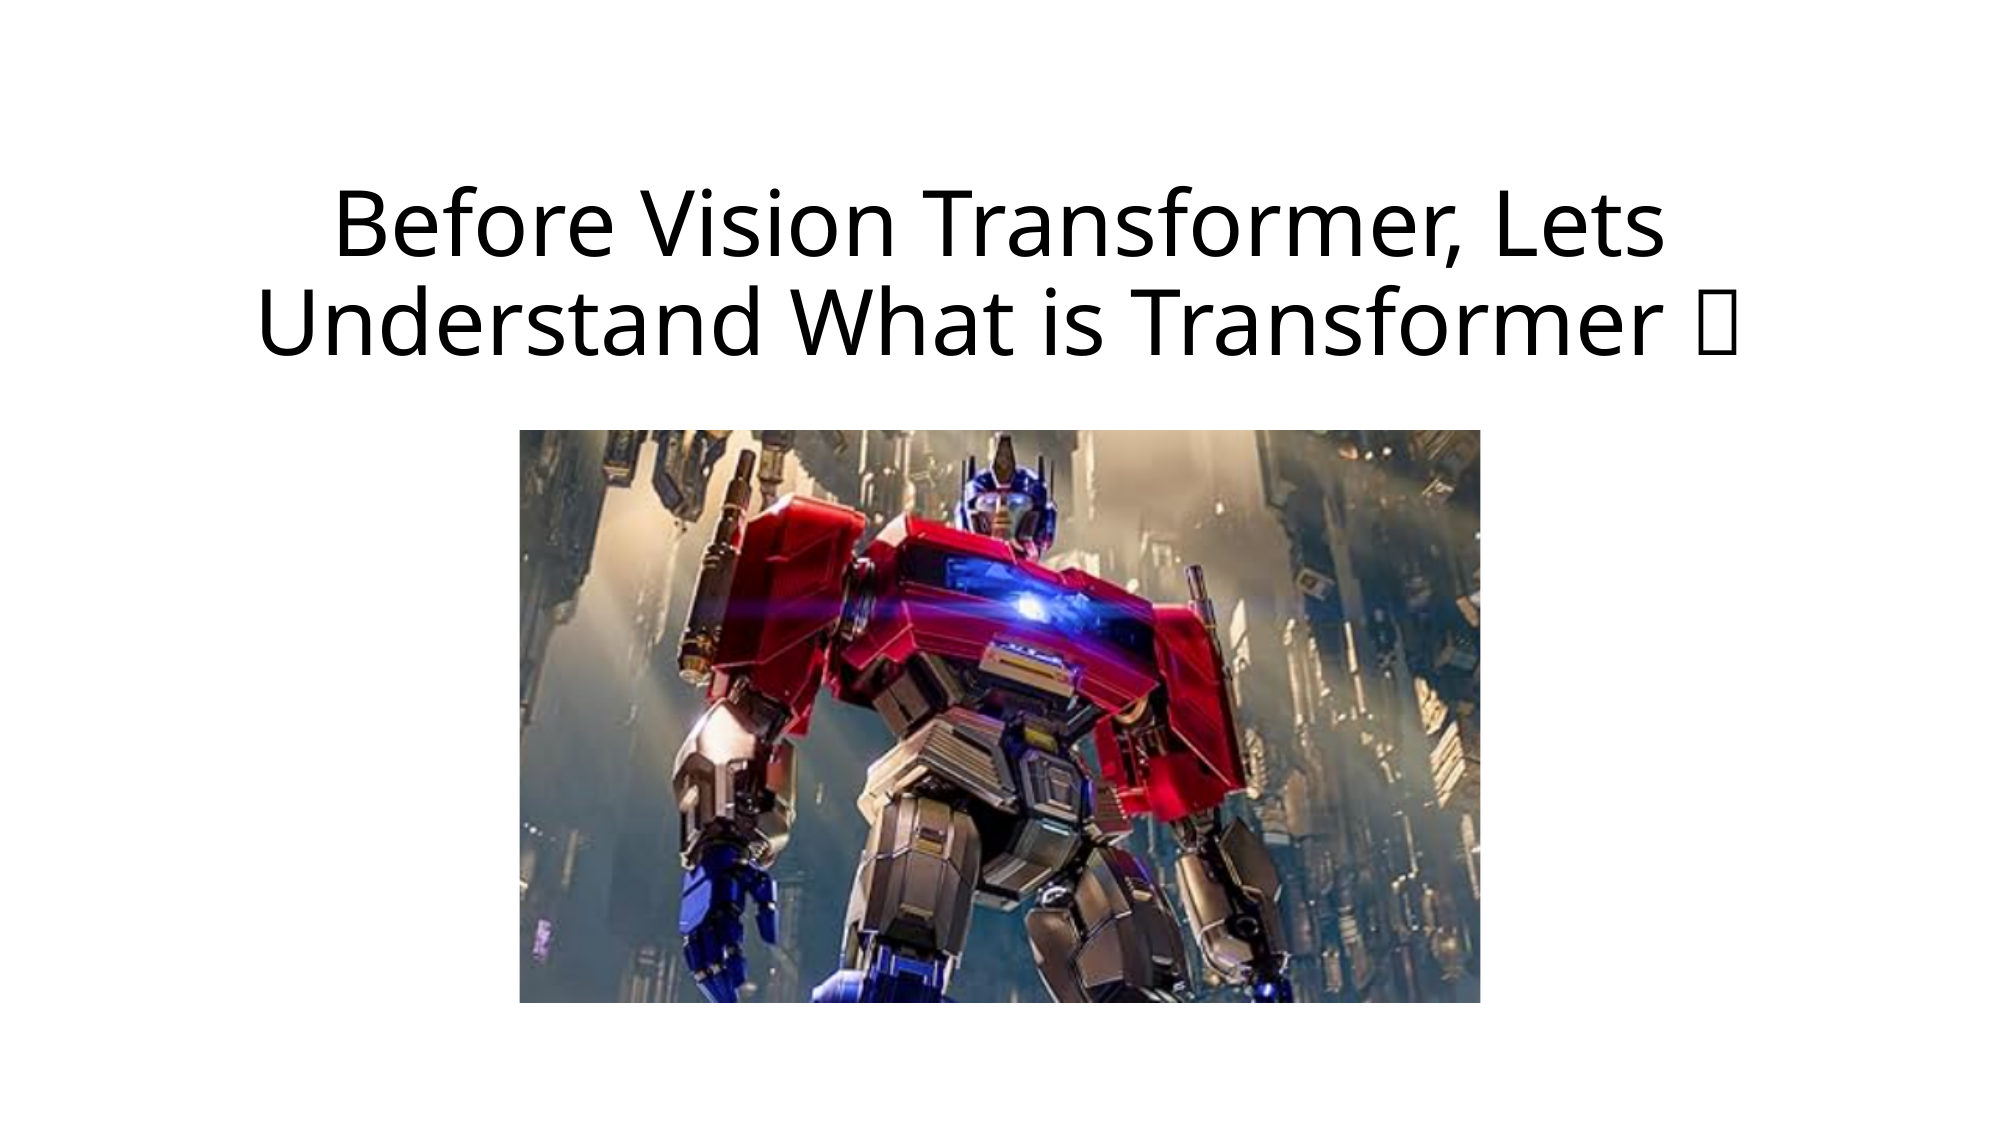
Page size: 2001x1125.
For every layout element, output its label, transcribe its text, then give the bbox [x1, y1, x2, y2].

title Before Vision Transformer, Lets Understand What is Transformer  [137, 167, 1863, 386]
picture [519, 430, 1481, 1004]
